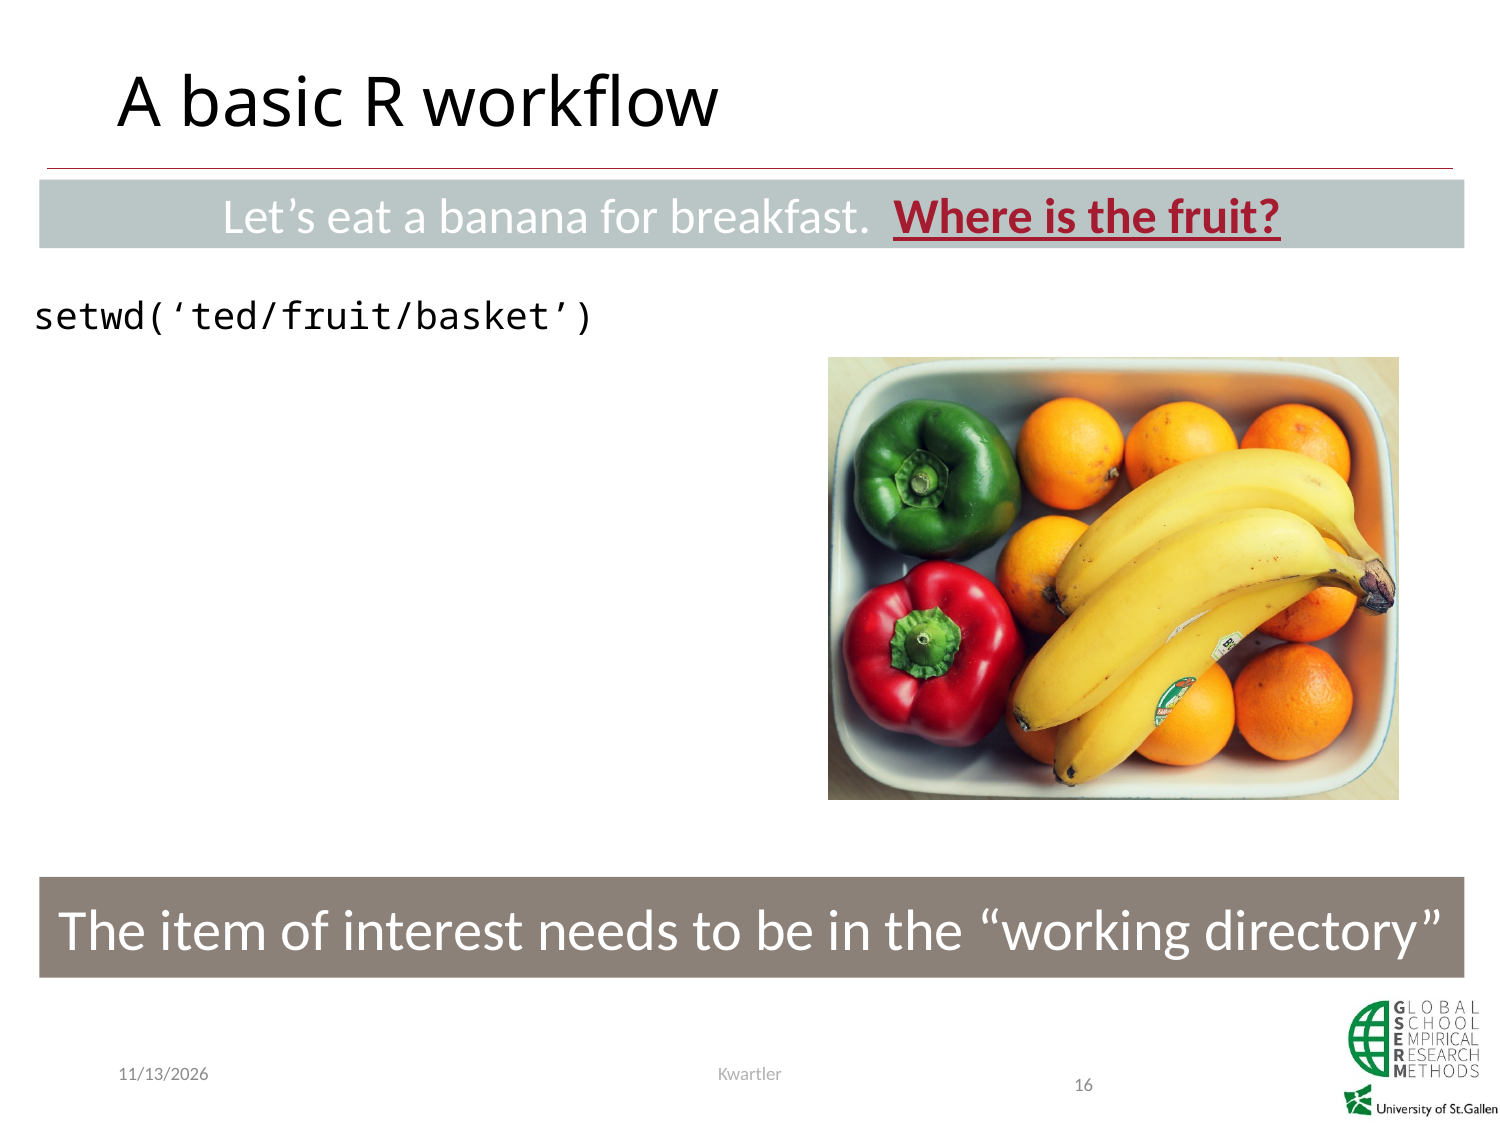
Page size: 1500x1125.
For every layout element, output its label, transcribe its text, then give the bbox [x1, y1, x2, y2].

picture [1342, 992, 1500, 1125]
text_box The item of interest needs to be in the “working directory” [38, 876, 1465, 979]
picture [828, 357, 1399, 800]
footer Kwartler [496, 1042, 1004, 1103]
text_box Let’s eat a banana for breakfast. Where is the fruit? [38, 179, 1465, 249]
slide_number 16 [1059, 1042, 1200, 1103]
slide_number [103, 1042, 441, 1103]
title A basic R workflow [103, 59, 1397, 157]
text_box setwd(‘ted/fruit/basket’) [18, 284, 611, 345]
